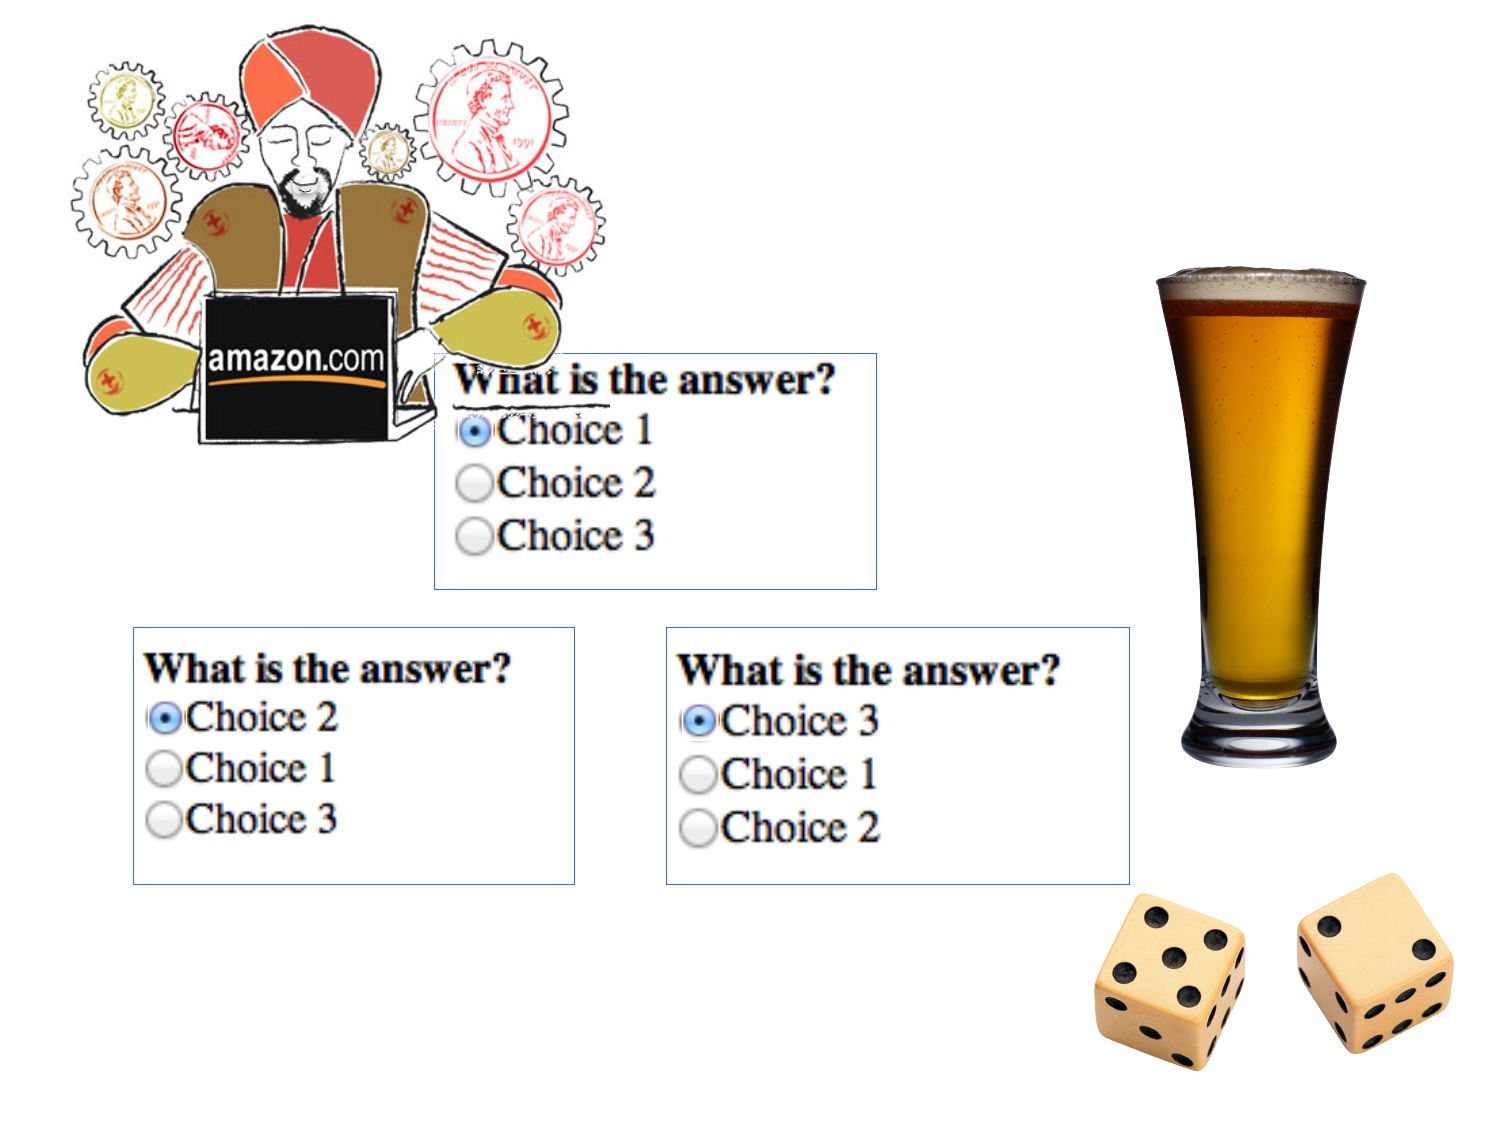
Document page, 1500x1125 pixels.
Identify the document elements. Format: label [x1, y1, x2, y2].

picture [1149, 261, 1371, 774]
picture [434, 353, 877, 590]
text_box [0, 23, 610, 447]
picture [133, 627, 575, 885]
picture [665, 627, 1461, 1077]
